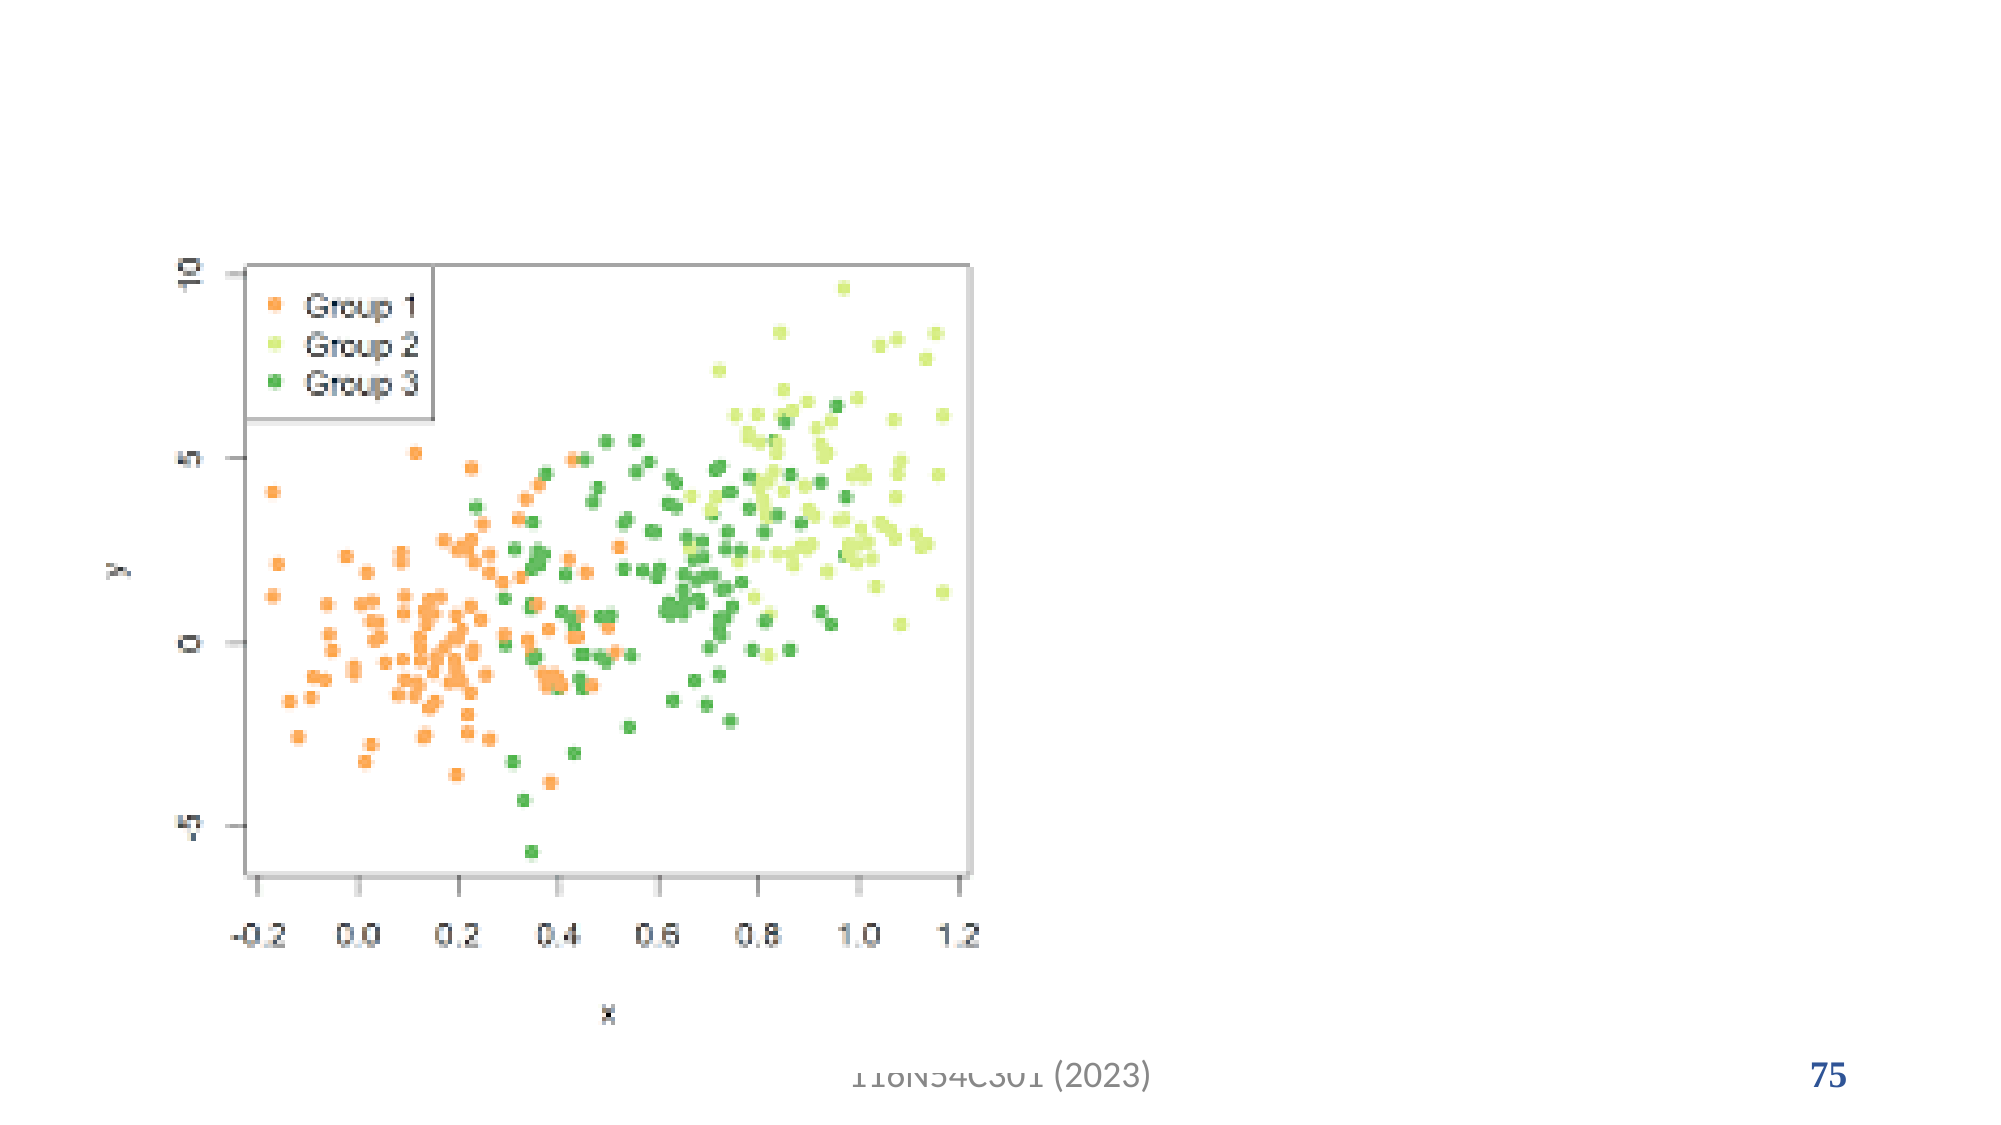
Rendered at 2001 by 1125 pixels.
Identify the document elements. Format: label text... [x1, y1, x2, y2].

slide_number 75 [1412, 1042, 1863, 1103]
picture [88, 109, 1052, 1073]
footer 116N54C301 (2023) [662, 1042, 1338, 1103]
